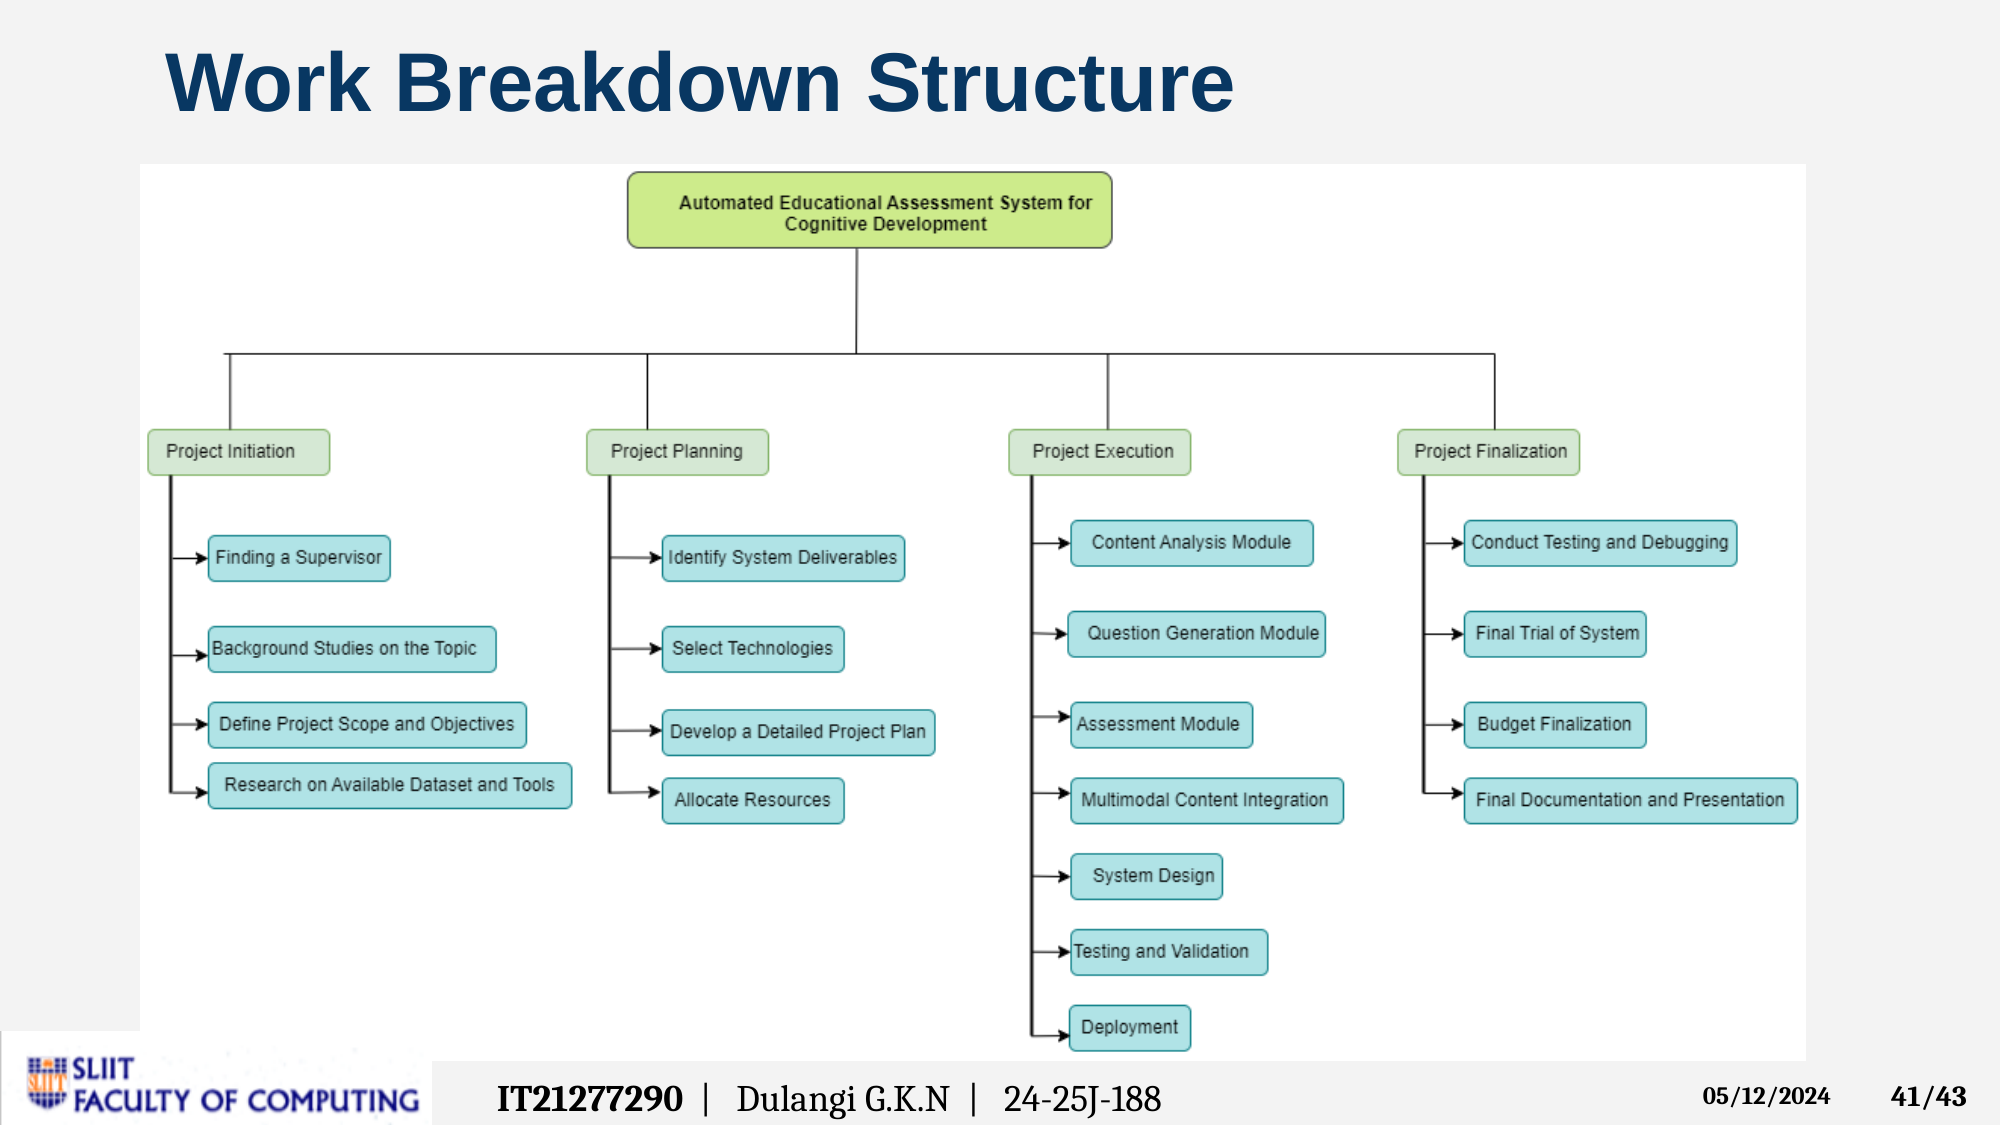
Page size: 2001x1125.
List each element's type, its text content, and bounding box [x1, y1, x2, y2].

slide_number 41/43 [1885, 1076, 1994, 1125]
text_box IT21277290 | Dulangi G.K.N | 24-25J-188 [481, 1072, 1465, 1121]
footer 05/12/2024 [1700, 1078, 1885, 1125]
picture [0, 164, 1807, 1125]
text_box Work Breakdown Structure [64, 27, 1338, 129]
